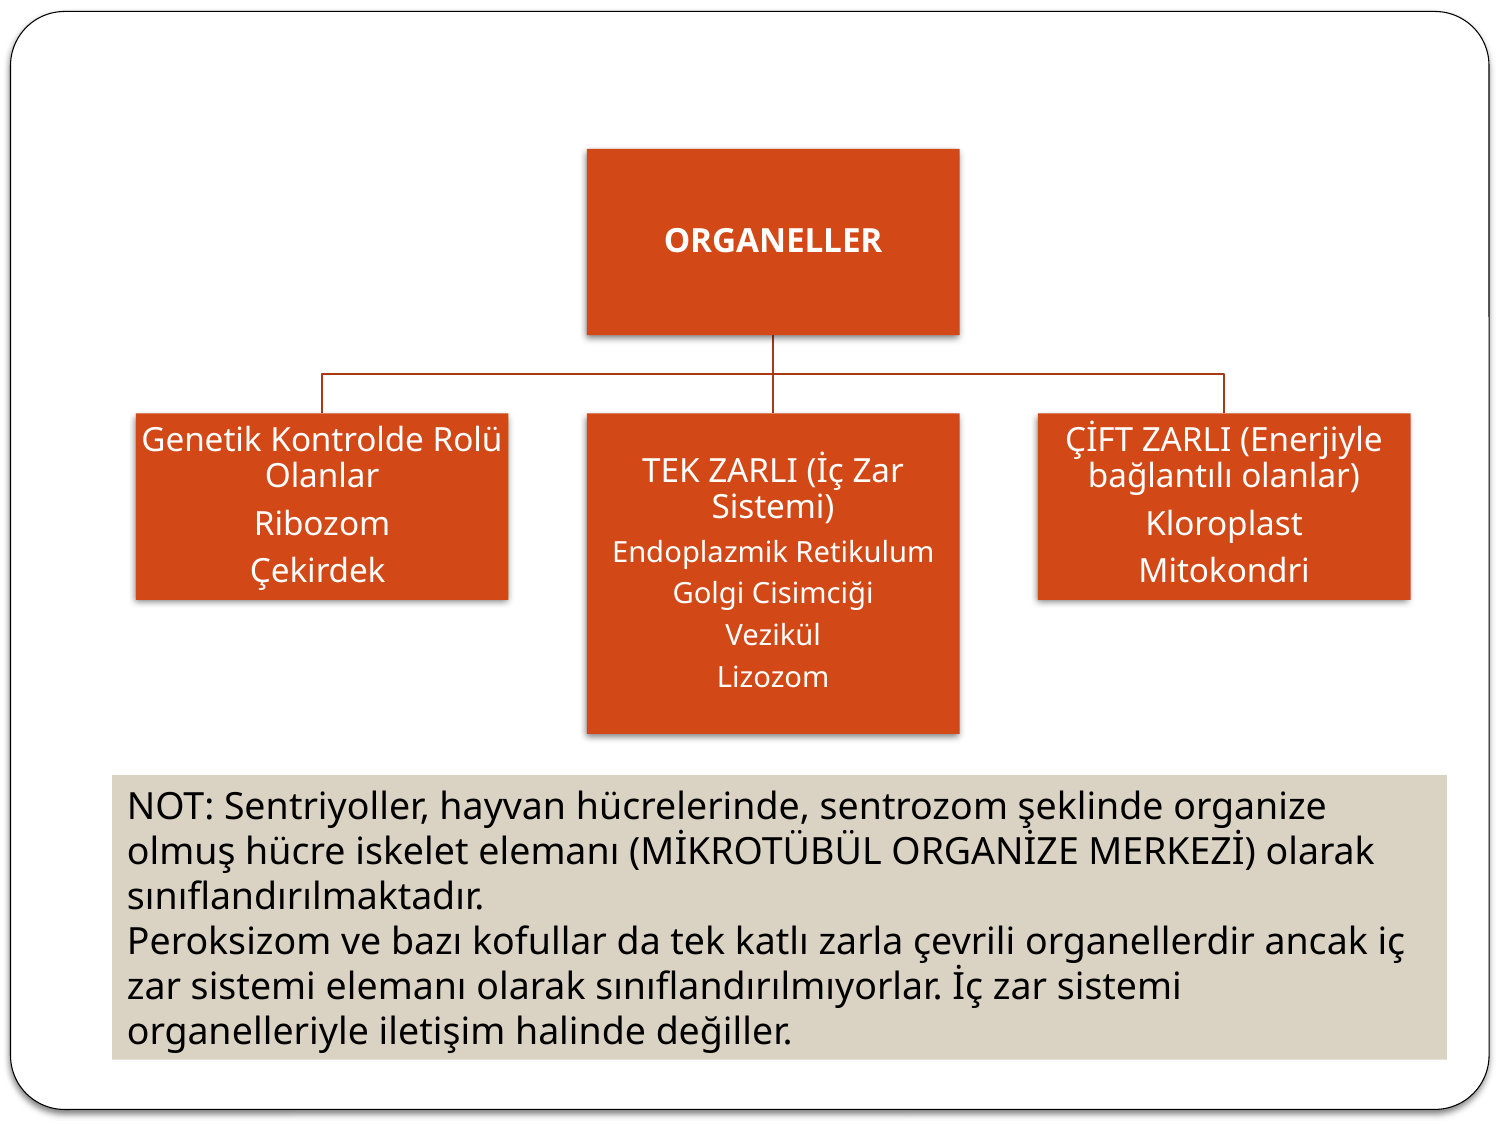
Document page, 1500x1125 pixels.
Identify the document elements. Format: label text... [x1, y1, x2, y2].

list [135, 66, 1411, 817]
text_box NOT: Sentriyoller, hayvan hücrelerinde, sentrozom şeklinde organize olmuş hücre iskelet elemanı (MİKROTÜBÜL ORGANİZE MERKEZİ) olarak sınıflandırılmaktadır. Peroksizom ve bazı kofullar da tek katlı zarla çevrili organellerdir ancak iç zar sistemi elemanı olarak sınıflandırılmıyorlar. İç zar sistemi organelleriyle iletişim halinde değiller. [112, 775, 1447, 1060]
